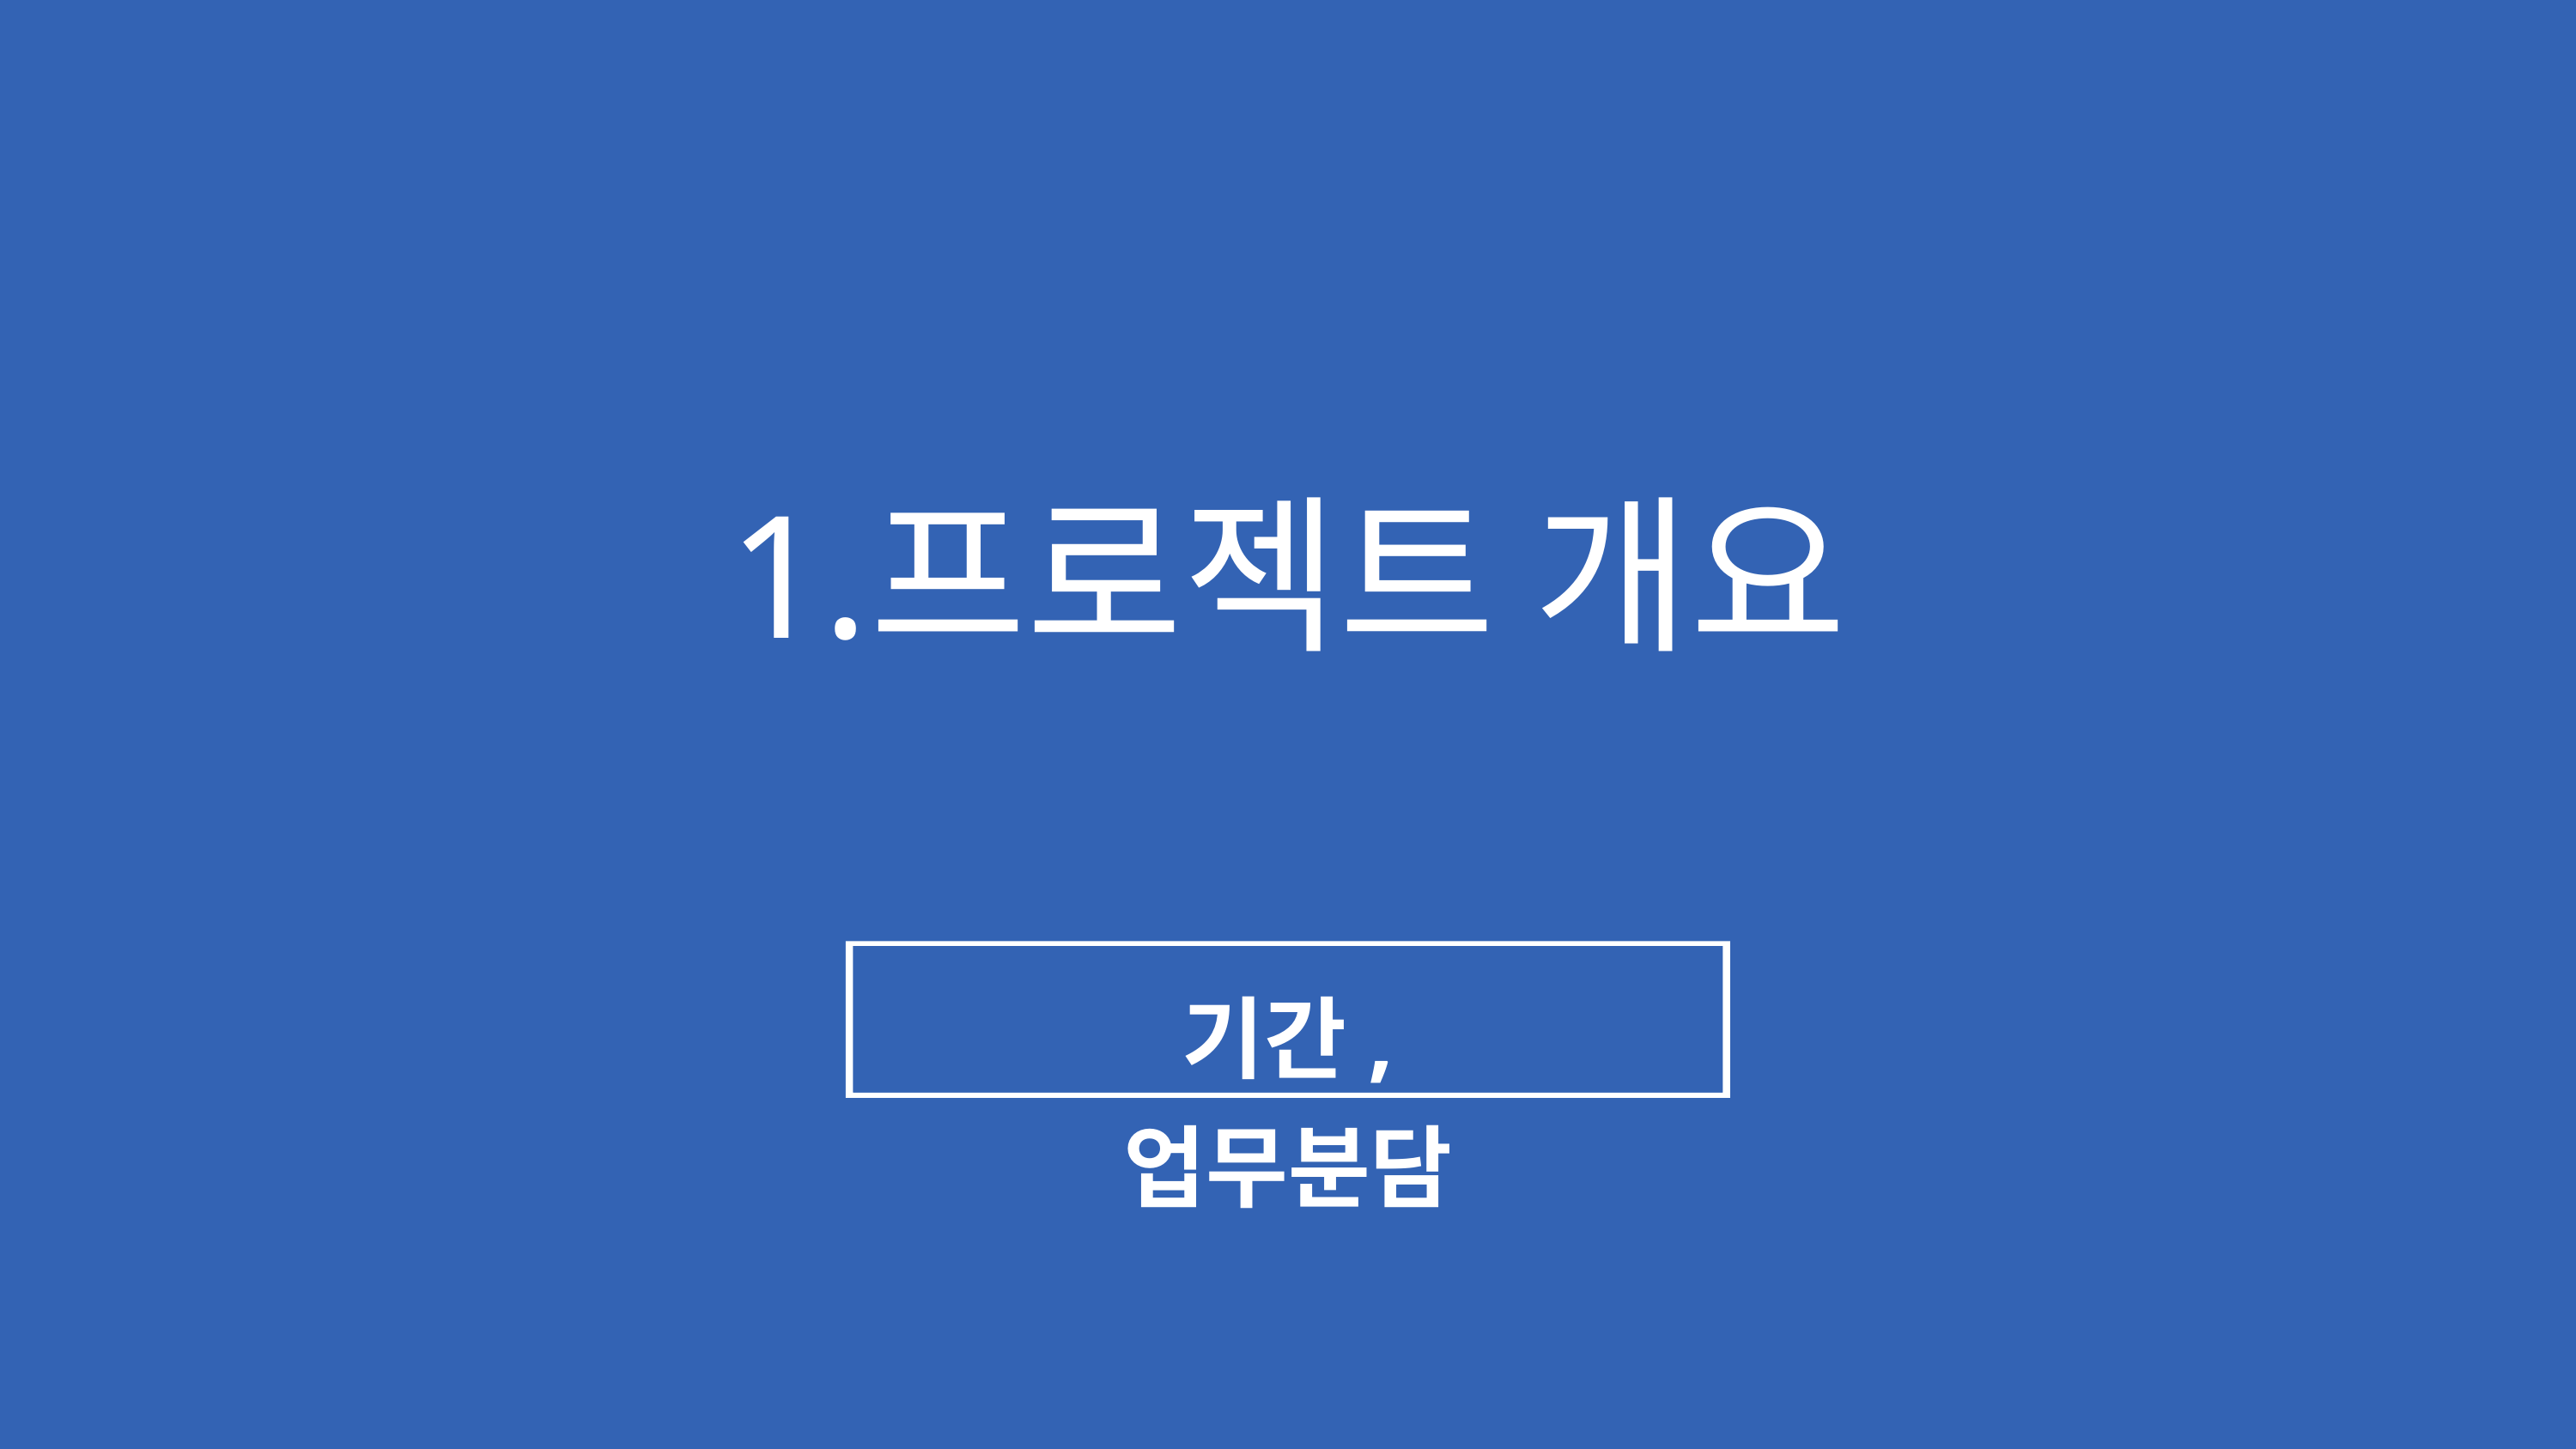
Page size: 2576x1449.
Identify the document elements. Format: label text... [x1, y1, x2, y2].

text_box 프로젝트 개요 [435, 427, 2141, 672]
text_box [845, 941, 1731, 1098]
